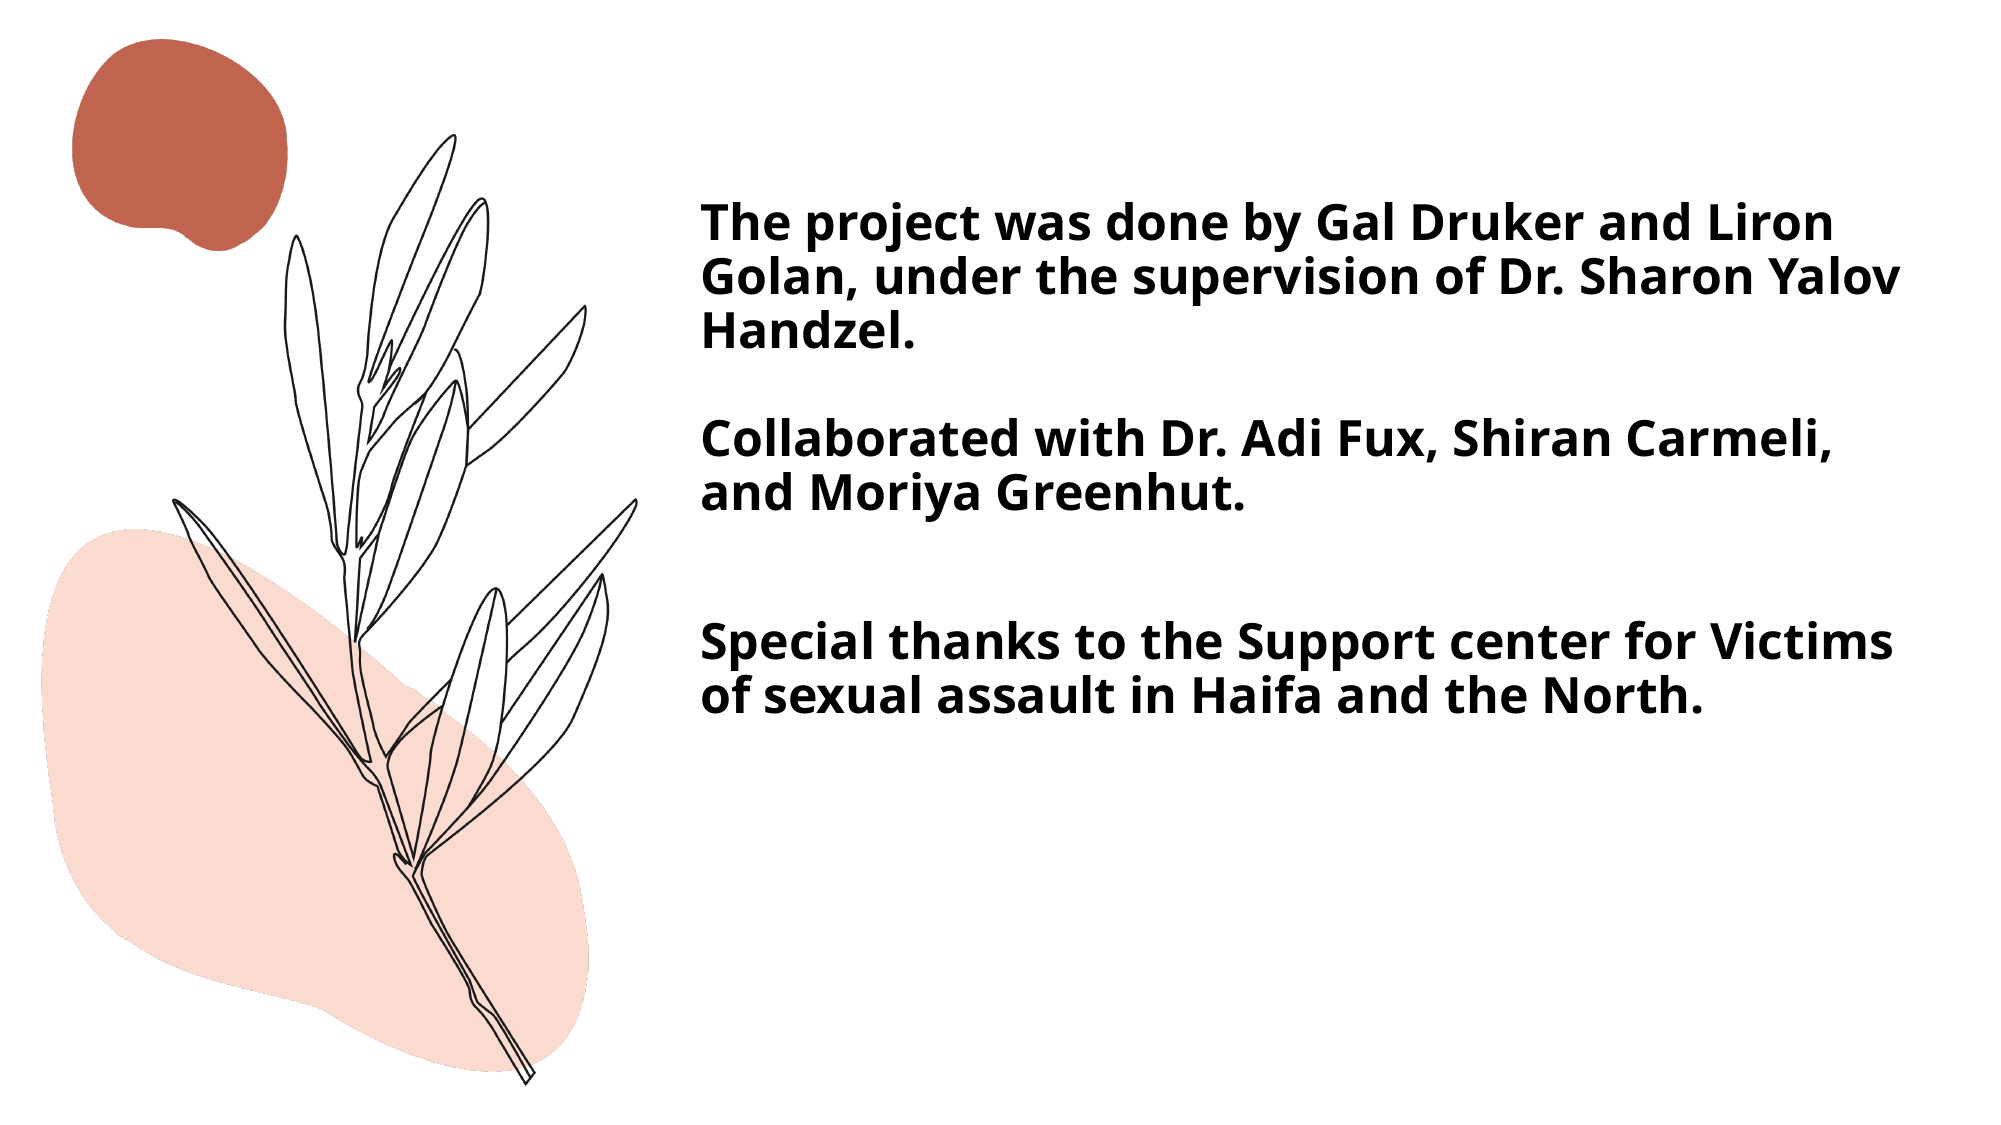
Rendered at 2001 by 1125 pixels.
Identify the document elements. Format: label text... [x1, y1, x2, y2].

picture [41, 39, 638, 1086]
list The project was done by Gal Druker and Liron Golan, under the supervision of Dr. Sharon Yalov Handzel. Collaborated with Dr. Adi Fux, Shiran Carmeli, and Moriya Greenhut. Special thanks to the Support center for Victims of sexual assault in Haifa and the North. [685, 189, 1948, 936]
